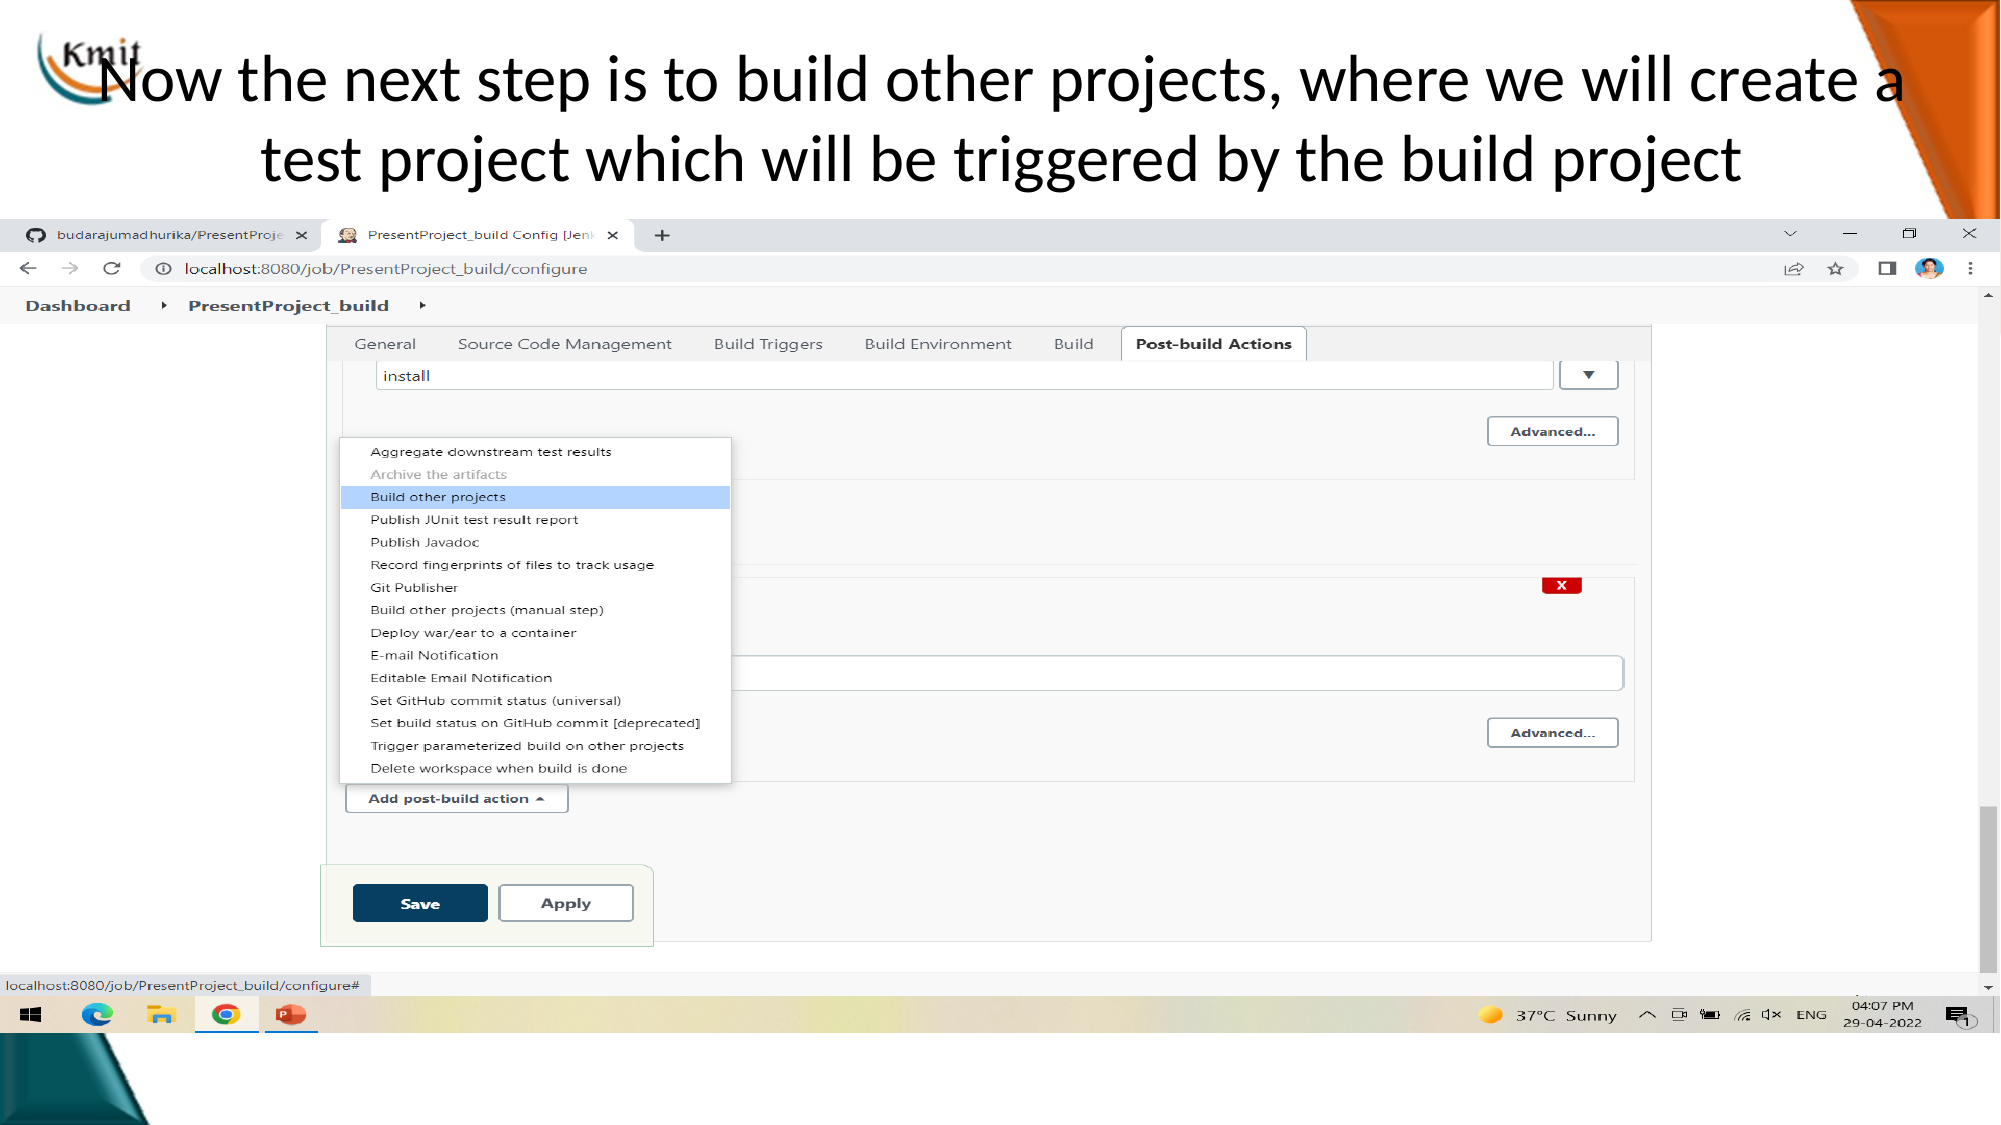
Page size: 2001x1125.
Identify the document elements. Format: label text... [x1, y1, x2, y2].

picture [0, 0, 2001, 1125]
title Now the next step is to build other projects, where we will create a test project which will be triggered by the build project [45, 47, 1961, 184]
